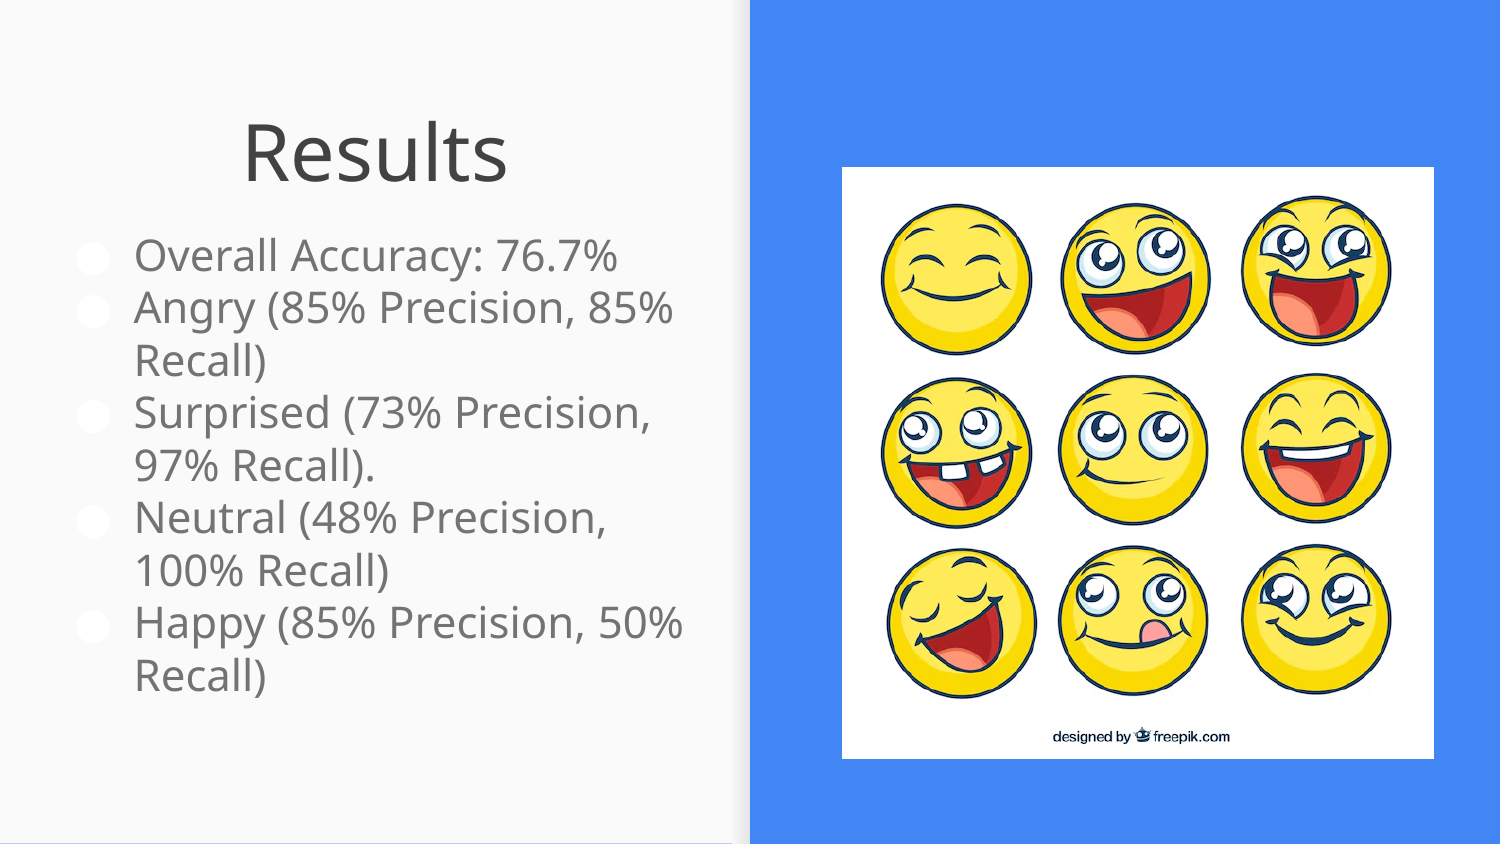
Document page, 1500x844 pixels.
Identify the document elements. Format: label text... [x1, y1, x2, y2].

subtitle Overall Accuracy: 76.7% Angry (85% Precision, 85% Recall) Surprised (73% Precision, 97% Recall). Neutral (48% Precision, 100% Recall) Happy (85% Precision, 50% Recall) [43, 212, 708, 717]
picture [842, 167, 1434, 759]
title Results [43, 80, 708, 212]
